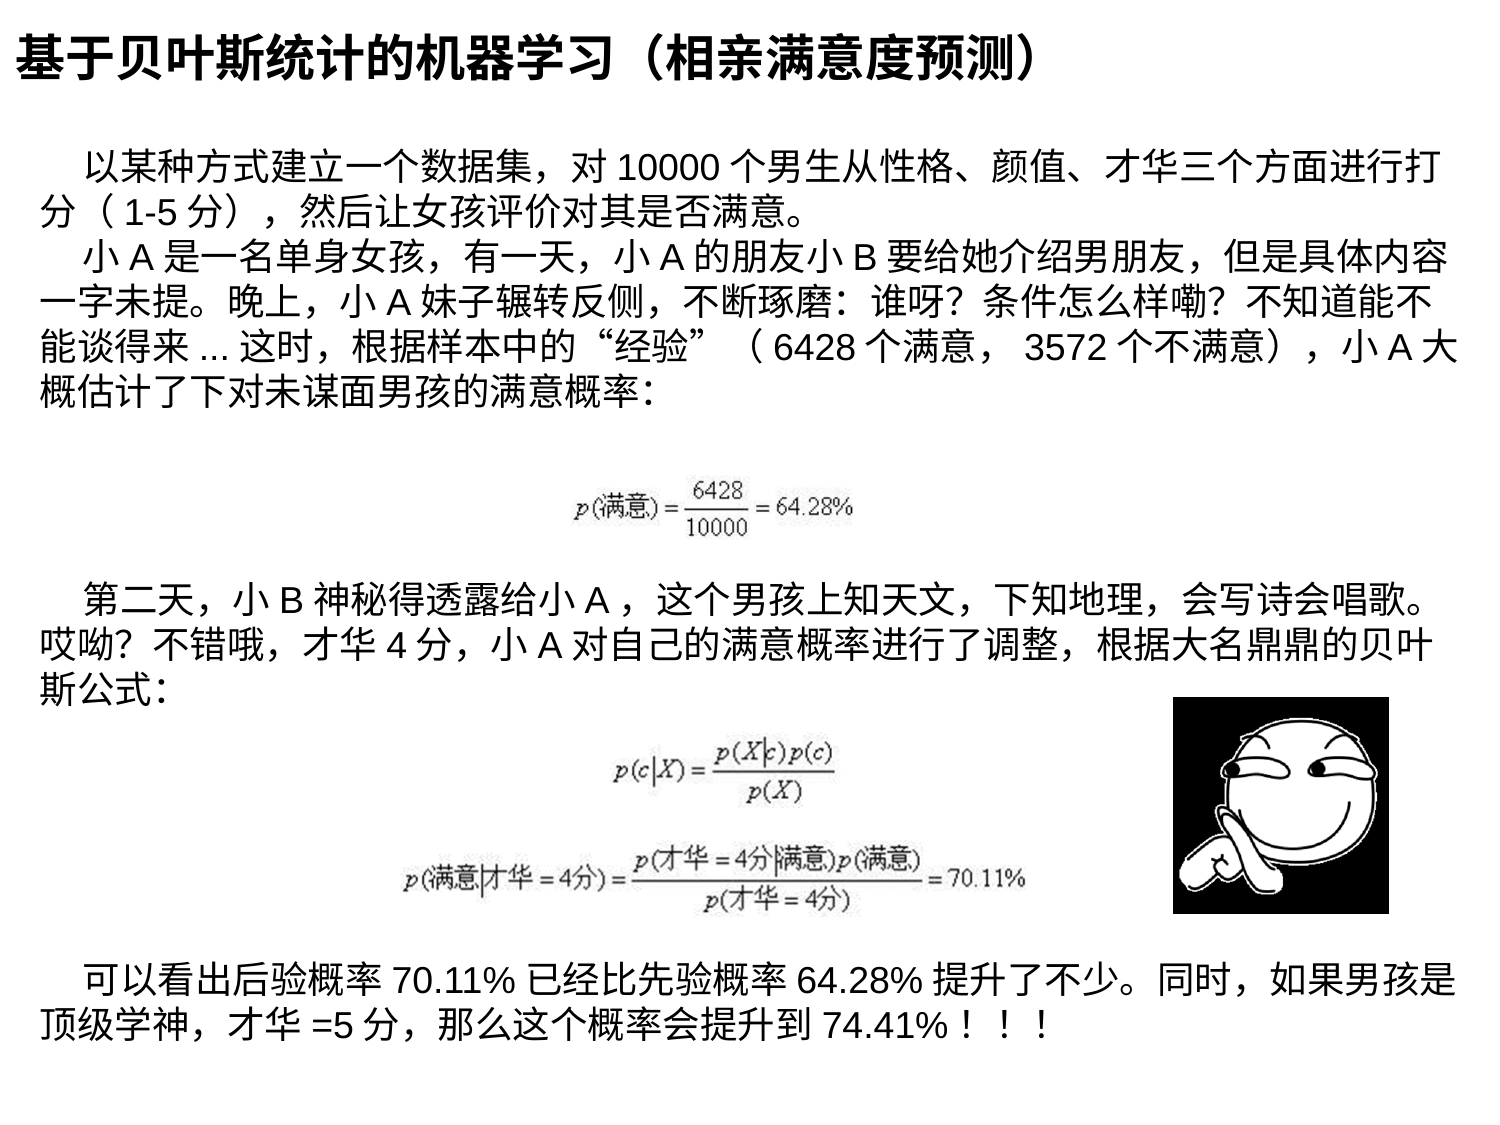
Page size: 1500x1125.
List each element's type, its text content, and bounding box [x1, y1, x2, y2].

picture [400, 840, 1031, 917]
text_box 以某种方式建立一个数据集，对10000个男生从性格、颜值、才华三个方面进行打分（1-5分），然后让女孩评价对其是否满意。 小A是一名单身女孩，有一天，小A的朋友小B要给她介绍男朋友，但是具体内容一字未提。晚上，小A妹子辗转反侧，不断琢磨：谁呀？条件怎么样嘞？不知道能不能谈得来...这时，根据样本中的“经验”（6428个满意，3572个不满意），小A大概估计了下对未谋面男孩的满意概率： [24, 135, 1482, 420]
title 基于贝叶斯统计的机器学习（相亲满意度预测） [0, 3, 1294, 117]
text_box 第二天，小B神秘得透露给小A，这个男孩上知天文，下知地理，会写诗会唱歌。哎呦？不错哦，才华4分，小A对自己的满意概率进行了调整，根据大名鼎鼎的贝叶斯公式： [24, 568, 1482, 719]
picture [1173, 697, 1389, 914]
text_box 可以看出后验概率70.11%已经比先验概率64.28%提升了不少。同时，如果男孩是顶级学神，才华=5分，那么这个概率会提升到74.41%！！！ [24, 948, 1482, 1054]
picture [571, 475, 859, 541]
picture [610, 732, 841, 808]
